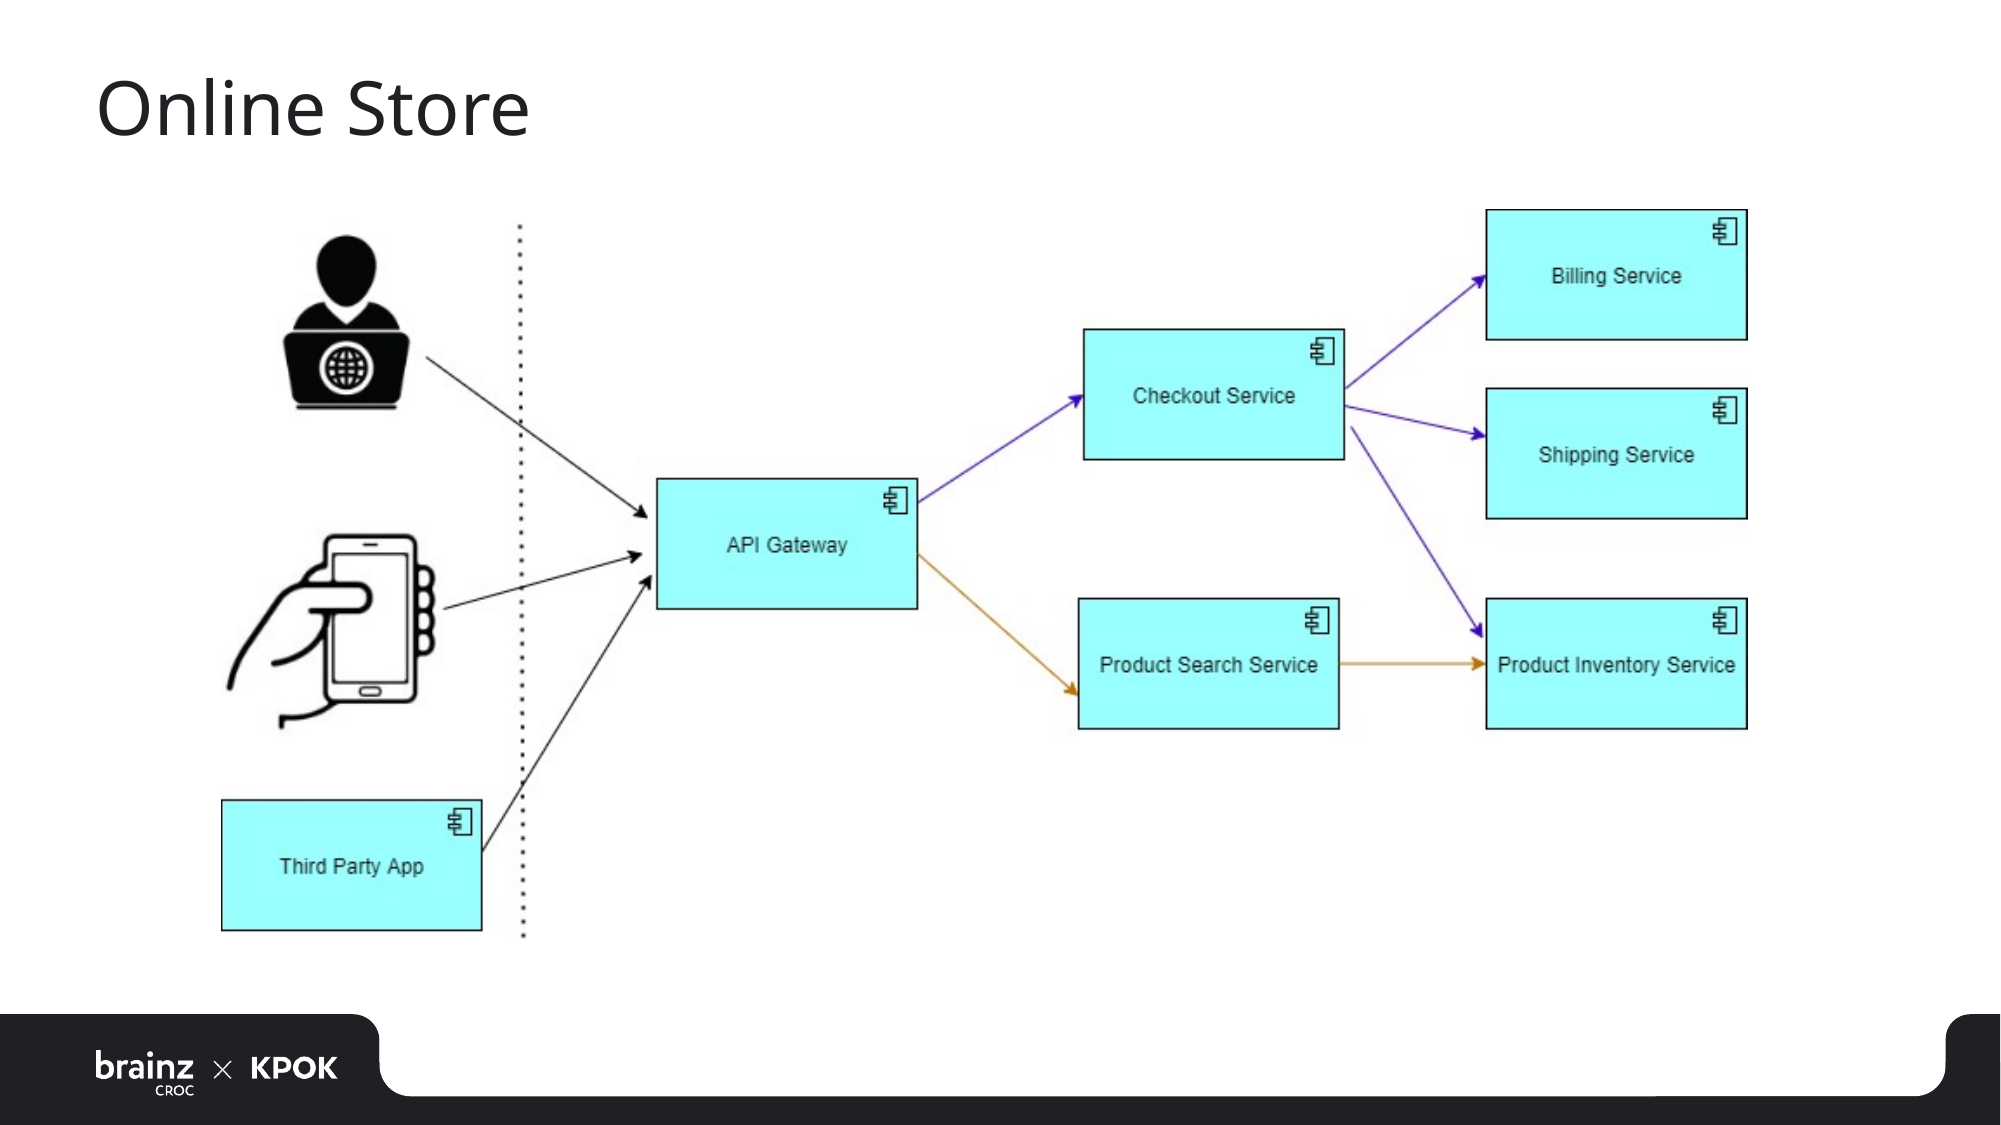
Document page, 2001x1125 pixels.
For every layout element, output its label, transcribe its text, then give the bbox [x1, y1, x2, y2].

picture [96, 1050, 338, 1096]
title Online Store [80, 58, 1806, 164]
picture [221, 209, 1749, 942]
